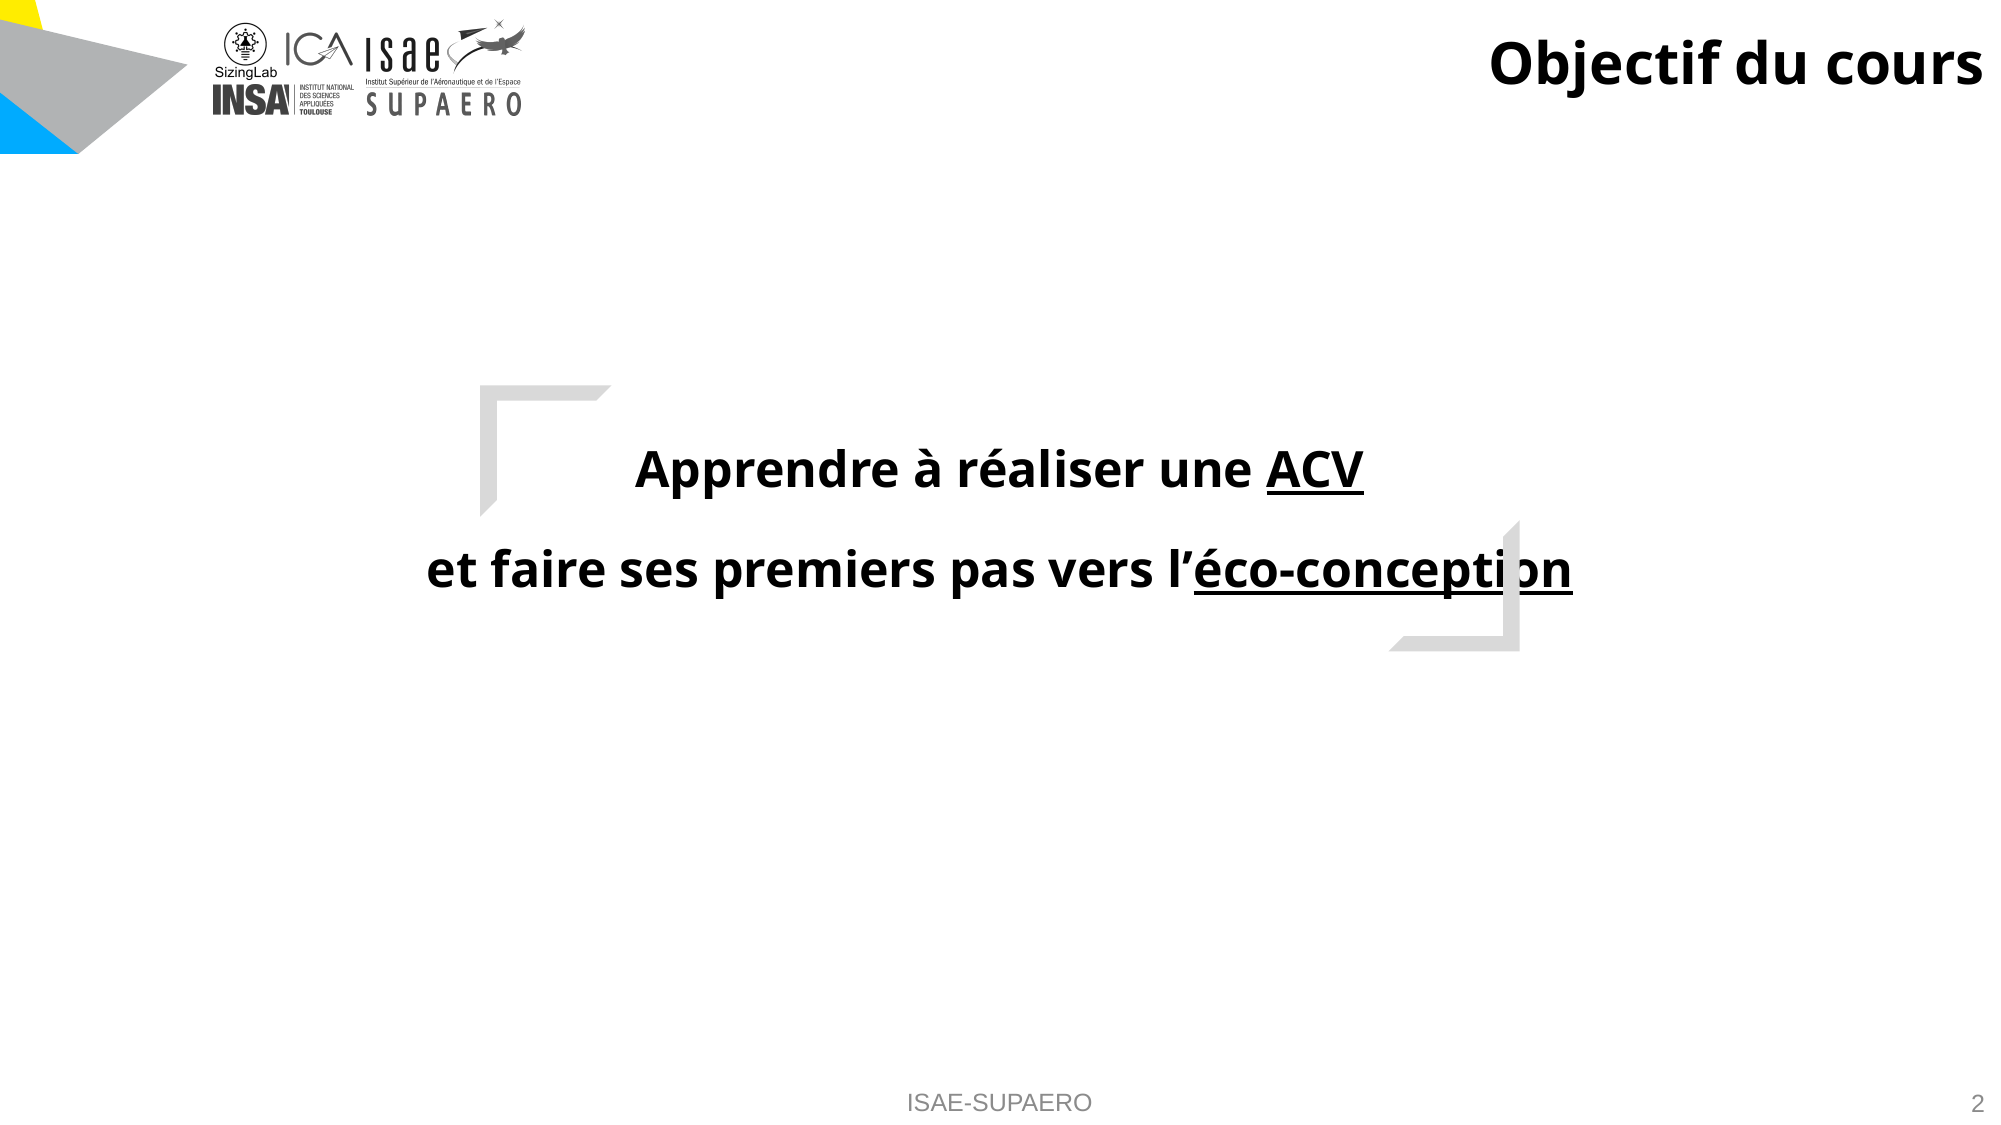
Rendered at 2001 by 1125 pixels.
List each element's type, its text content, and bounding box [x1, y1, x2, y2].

text_box [1385, 517, 1521, 653]
title Objectif du cours [107, 0, 2000, 132]
slide_number 2 [1550, 1082, 2000, 1122]
footer ISAE-SUPAERO [662, 1082, 1338, 1122]
text_box [479, 384, 615, 520]
text_box Apprendre à réaliser une ACV et faire ses premiers pas vers l’éco-conception [412, 429, 1588, 605]
